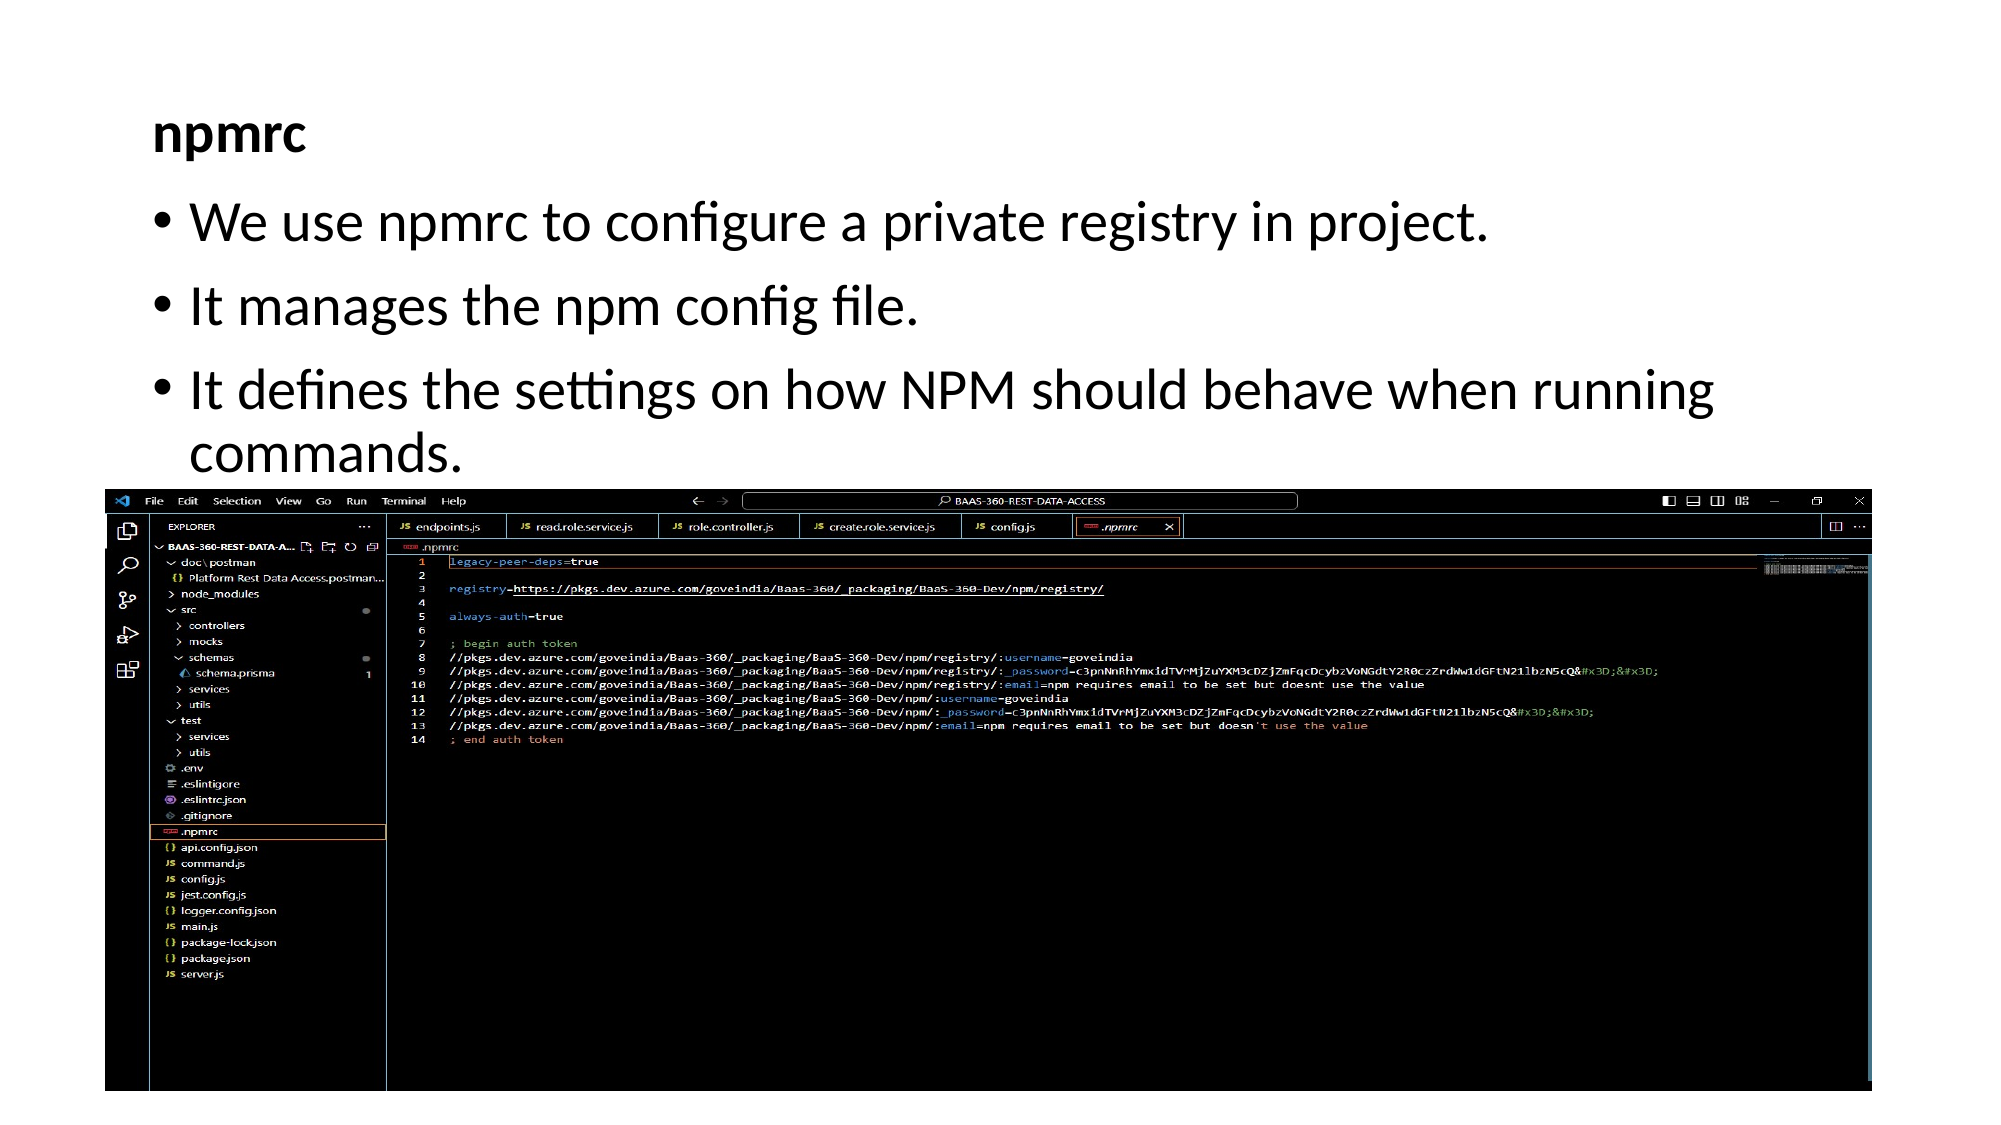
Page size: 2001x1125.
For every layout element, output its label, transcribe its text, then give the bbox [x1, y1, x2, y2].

list We use npmrc to configure a private registry in project. It manages the npm config file. It defines the settings on how NPM should behave when running commands. [137, 184, 1863, 489]
title npmrc [137, 59, 1863, 184]
picture [105, 489, 1872, 1091]
